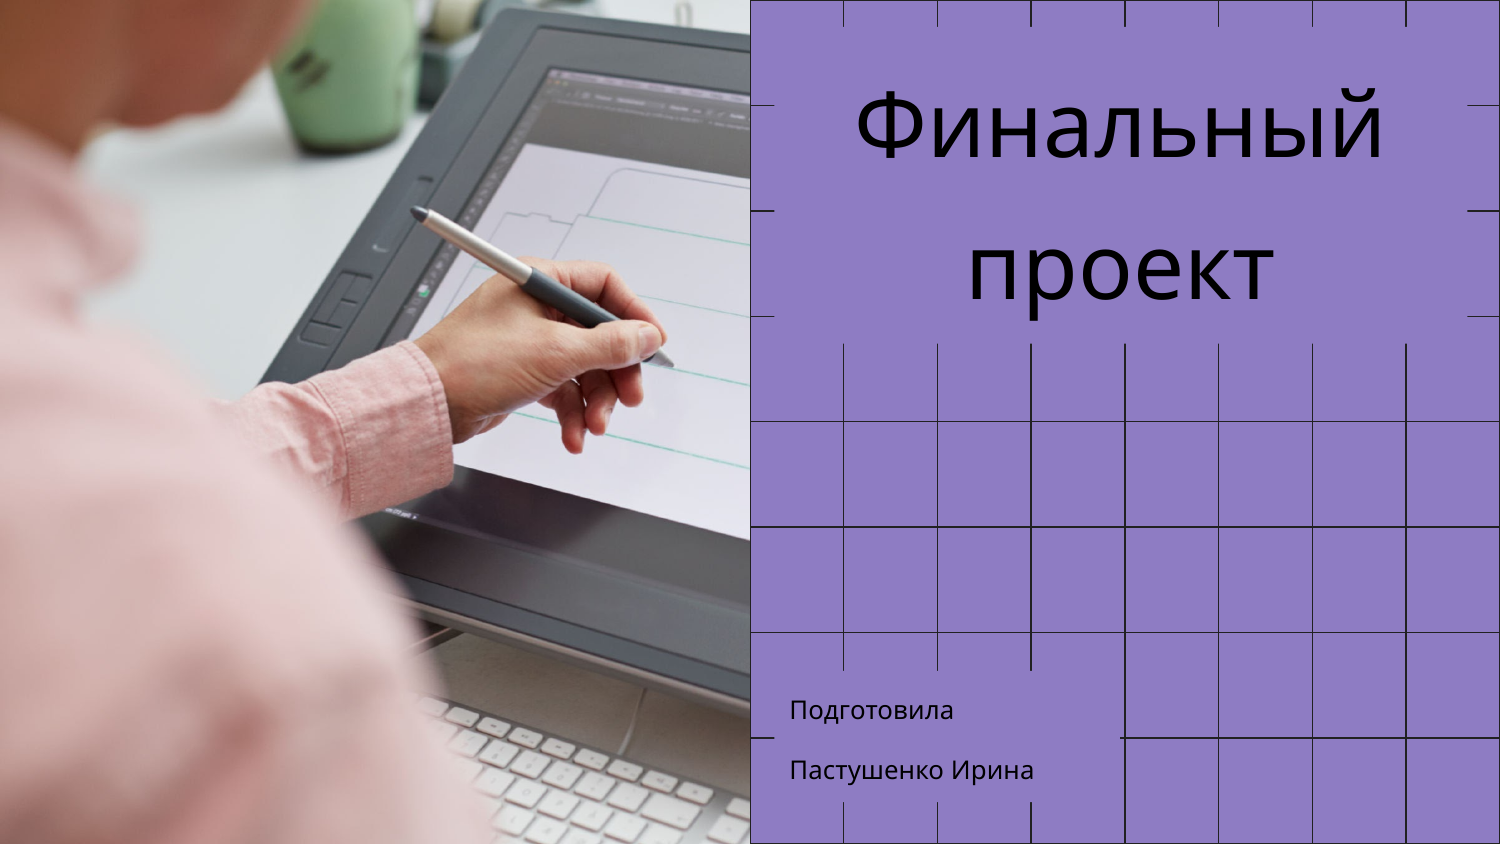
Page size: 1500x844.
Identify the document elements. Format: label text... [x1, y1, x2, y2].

picture [0, 0, 751, 844]
subtitle Подготовила Пастушенко Ирина [774, 670, 1120, 803]
title Финальный проект [774, 26, 1468, 344]
